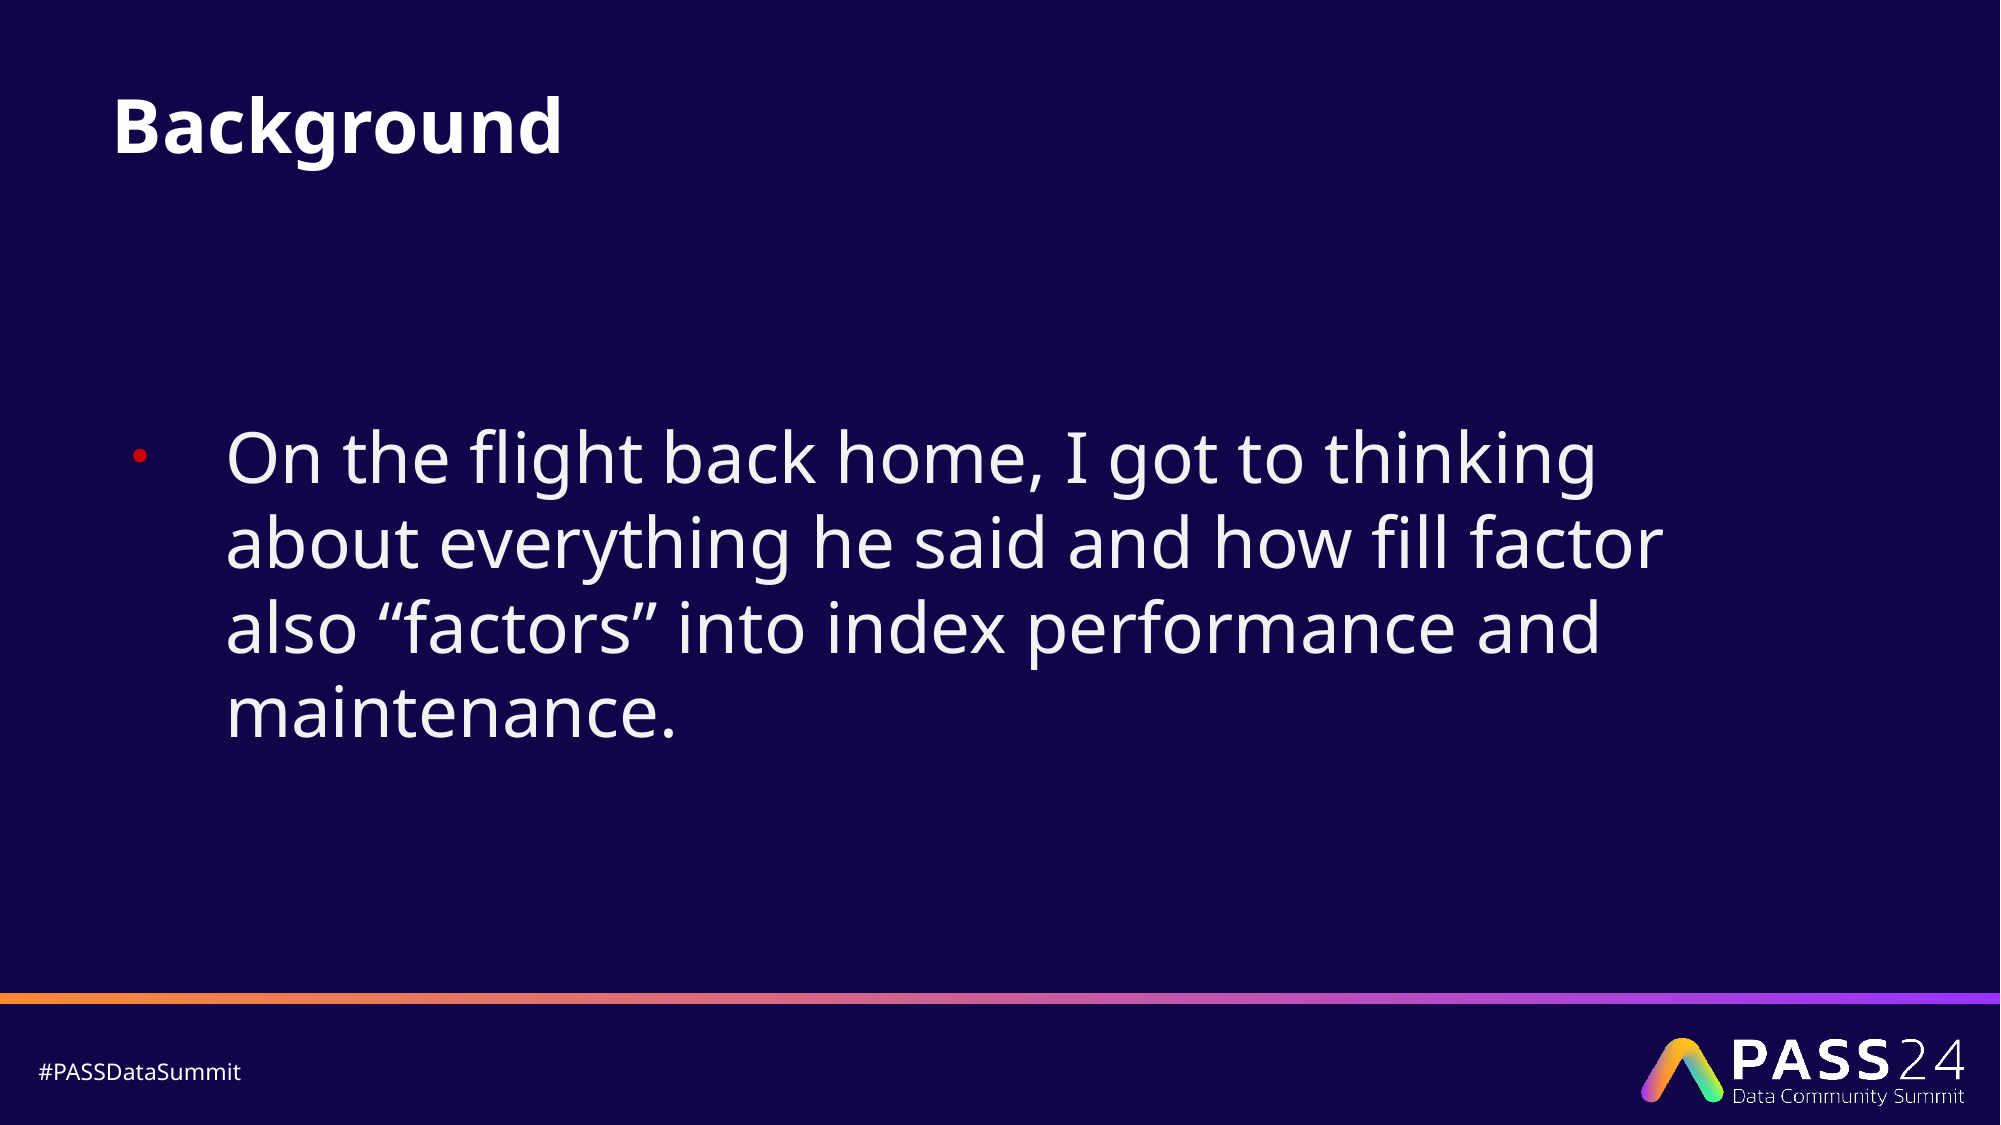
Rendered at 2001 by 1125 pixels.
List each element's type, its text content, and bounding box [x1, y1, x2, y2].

list On the flight back home, I got to thinking about everything he said and how fill factor also “factors” into index performance and maintenance. [96, 299, 1822, 982]
picture [1639, 1036, 1966, 1108]
title Background [96, 80, 1642, 299]
